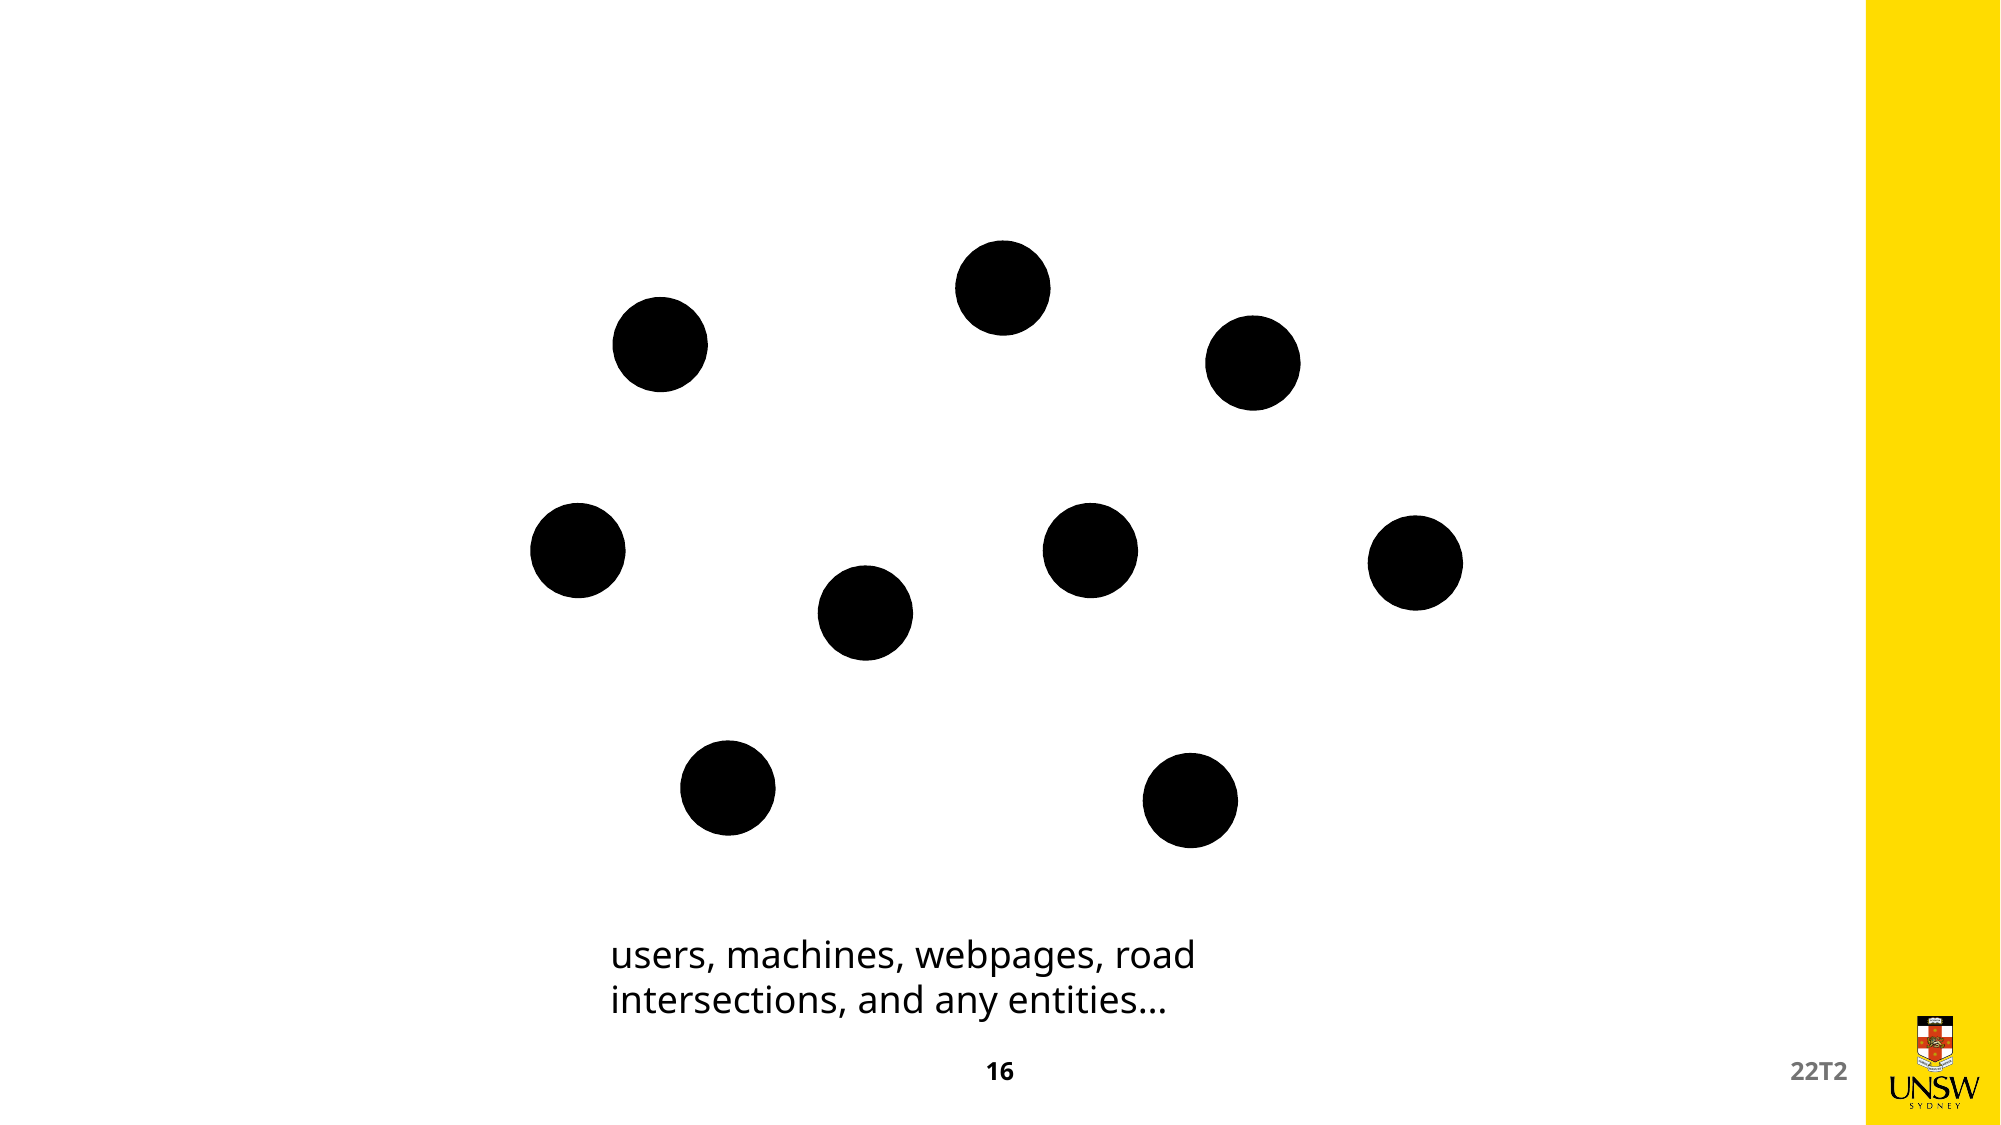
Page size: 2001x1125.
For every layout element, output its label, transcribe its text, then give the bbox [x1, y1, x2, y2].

text_box [817, 565, 914, 661]
text_box [1042, 502, 1139, 599]
text_box [955, 240, 1051, 336]
text_box [612, 296, 708, 393]
text_box users, machines, webpages, road intersections, and any entities… [595, 924, 1388, 1029]
text_box [1142, 752, 1239, 849]
slide_number 16 [774, 1042, 1187, 1103]
text_box [680, 740, 776, 836]
picture [1890, 1016, 1980, 1109]
text_box [1367, 515, 1464, 611]
text_box [1205, 315, 1301, 411]
text_box [530, 502, 626, 599]
footer 22T2 [1187, 1042, 1863, 1103]
